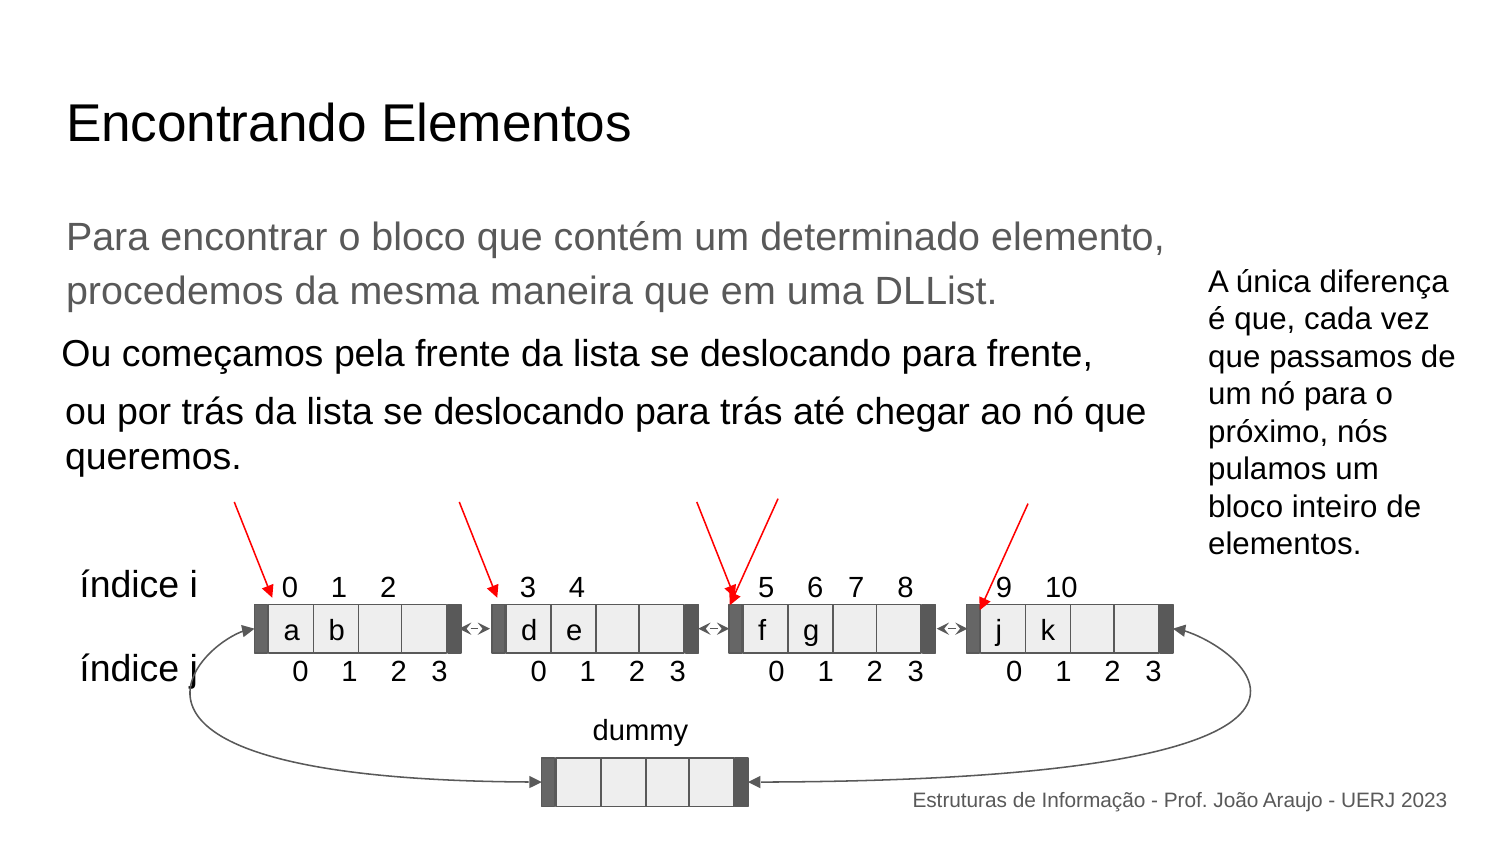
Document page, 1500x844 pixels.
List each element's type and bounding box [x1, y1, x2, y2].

title [51, 72, 1449, 167]
list [51, 189, 1284, 303]
text_box [64, 629, 241, 740]
text_box [1200, 709, 1246, 740]
text_box [1186, 629, 1246, 673]
text_box [46, 246, 1477, 807]
